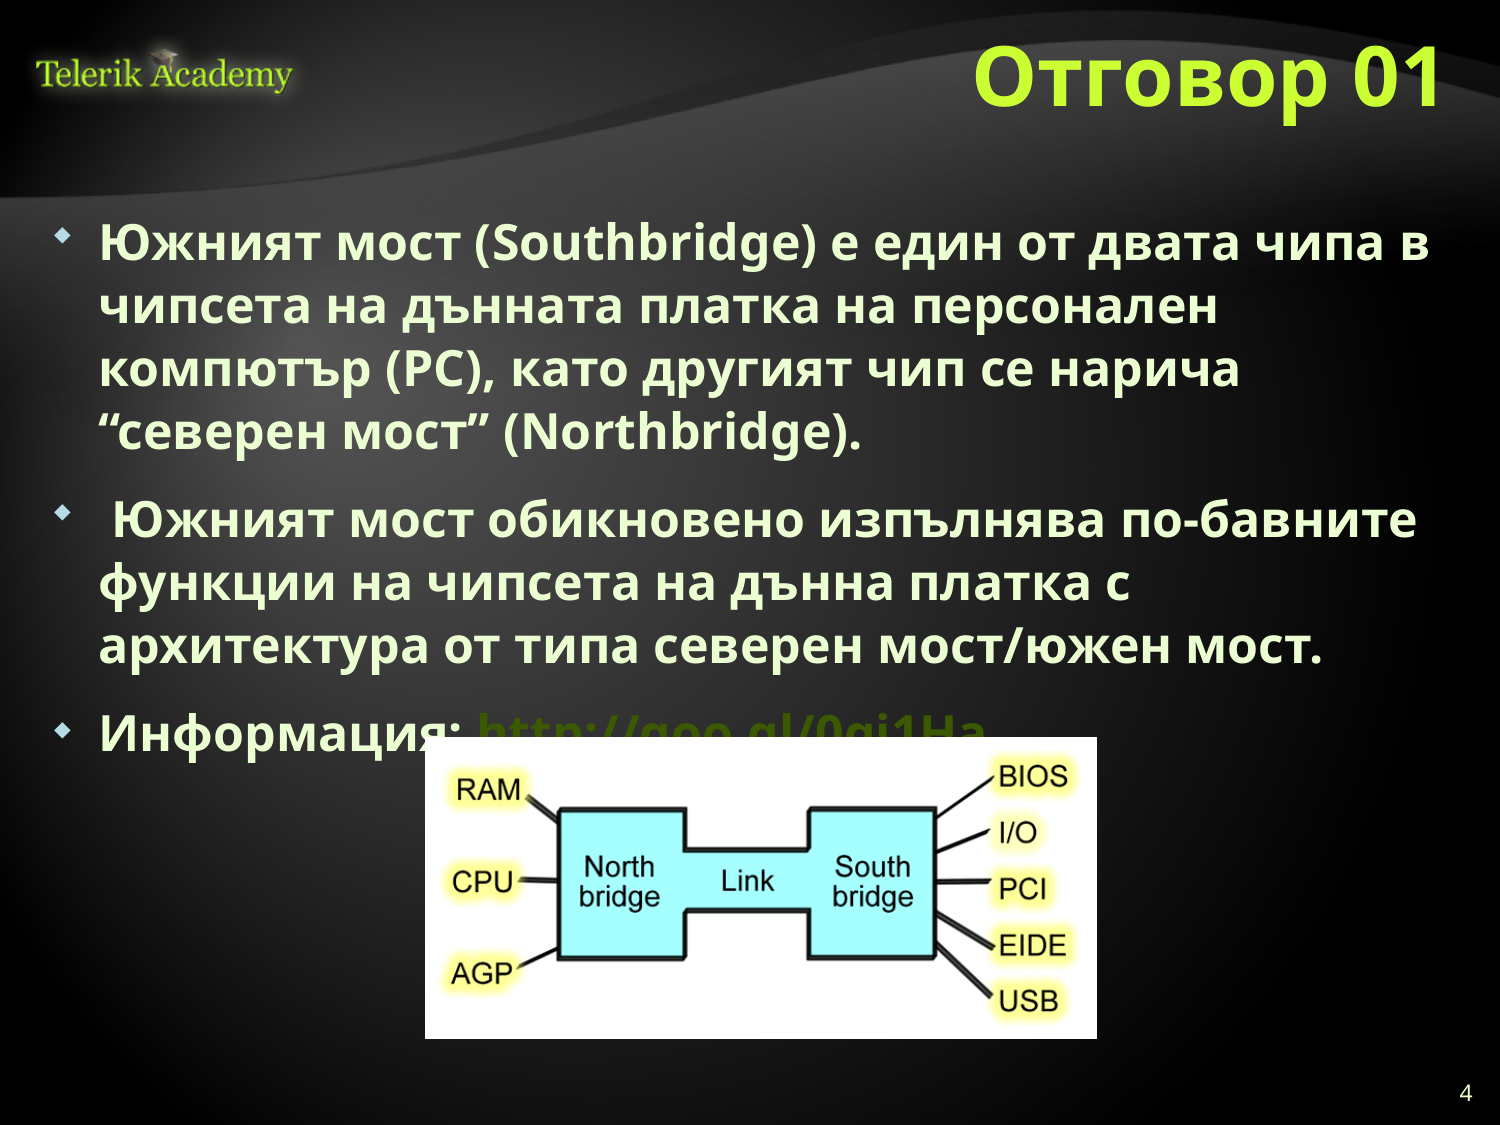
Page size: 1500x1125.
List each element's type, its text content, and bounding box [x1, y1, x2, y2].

picture [0, 0, 1500, 1125]
picture [424, 737, 1097, 1040]
list Южният мост (Southbridge) е един от двата чипа в чипсета на дънната платка на персонален компютър (PC), като другият чип се нарича “северен мост” (Northbridge). Южният мост обикновено изпълнява по-бавните функции на чипсета на дънна платка с архитектура от типа северен мост/южен мост. Информация: http://goo.gl/0qj1Ha [37, 200, 1463, 1125]
slide_number 4 [1412, 1074, 1488, 1113]
title Отговор 01 [300, 12, 1463, 150]
